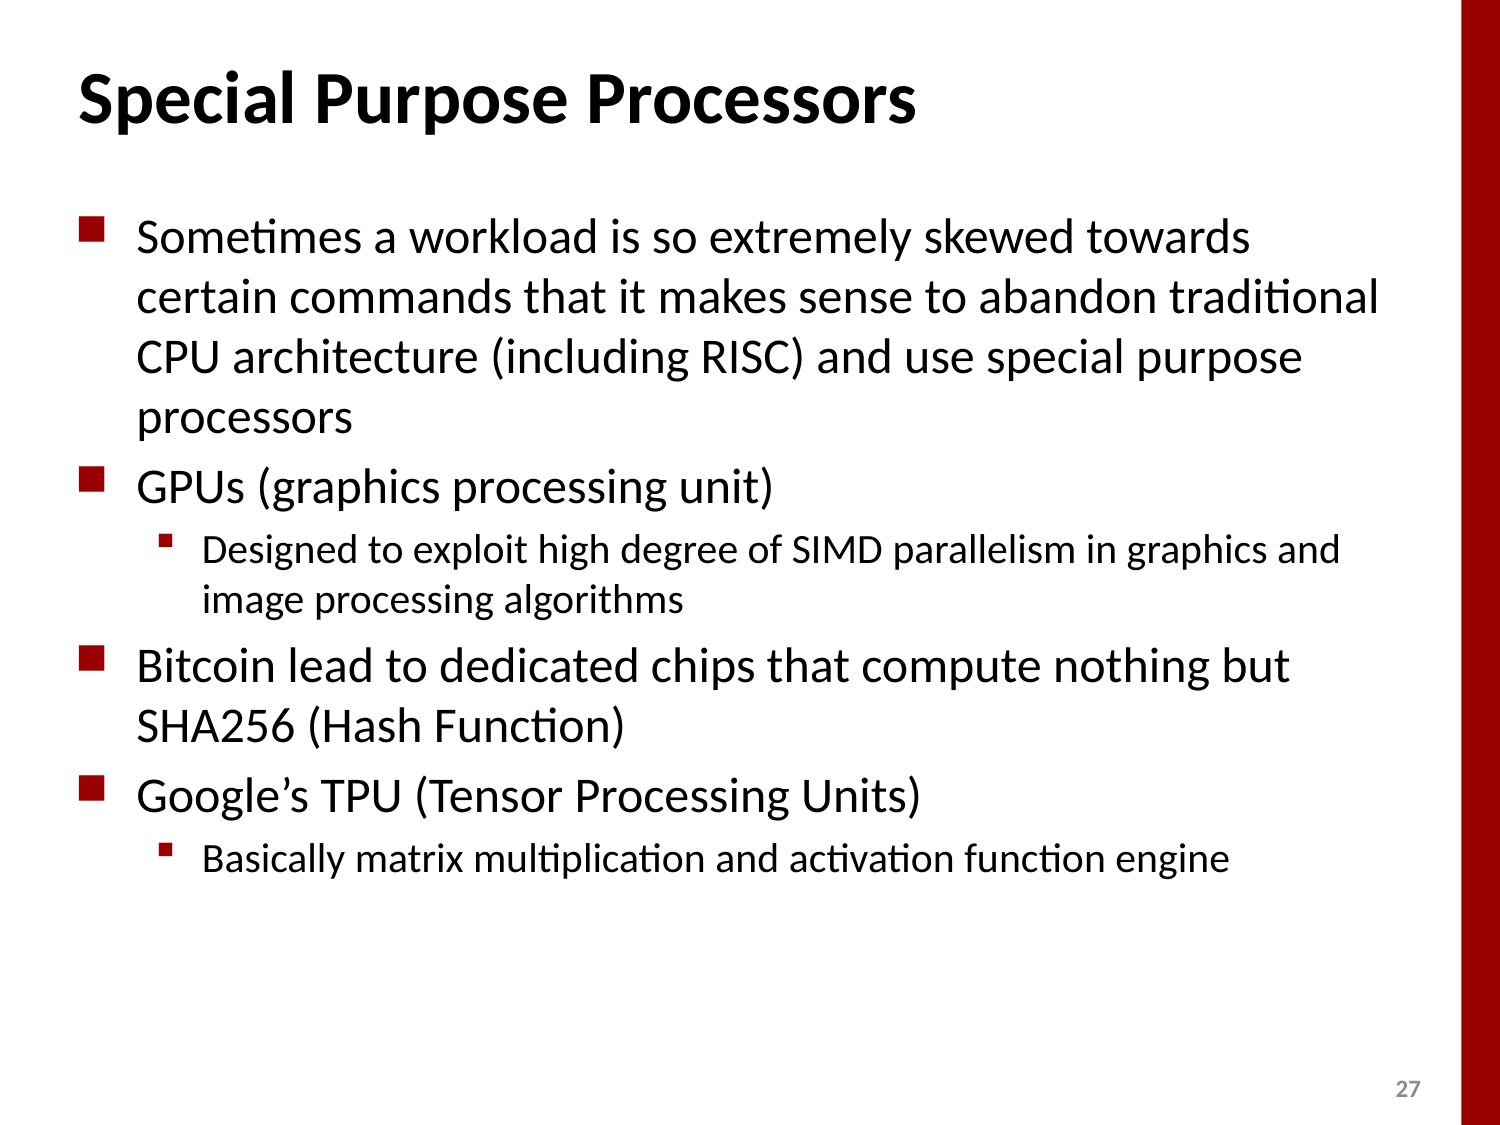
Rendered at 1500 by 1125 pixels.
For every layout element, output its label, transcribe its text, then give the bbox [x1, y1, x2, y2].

list Sometimes a workload is so extremely skewed towards certain commands that it makes sense to abandon traditional CPU architecture (including RISC) and use special purpose processors GPUs (graphics processing unit) Designed to exploit high degree of SIMD parallelism in graphics and image processing algorithms Bitcoin lead to dedicated chips that compute nothing but SHA256 (Hash Function) Google’s TPU (Tensor Processing Units) Basically matrix multiplication and activation function engine [64, 196, 1400, 1048]
title Special Purpose Processors [63, 30, 1310, 157]
